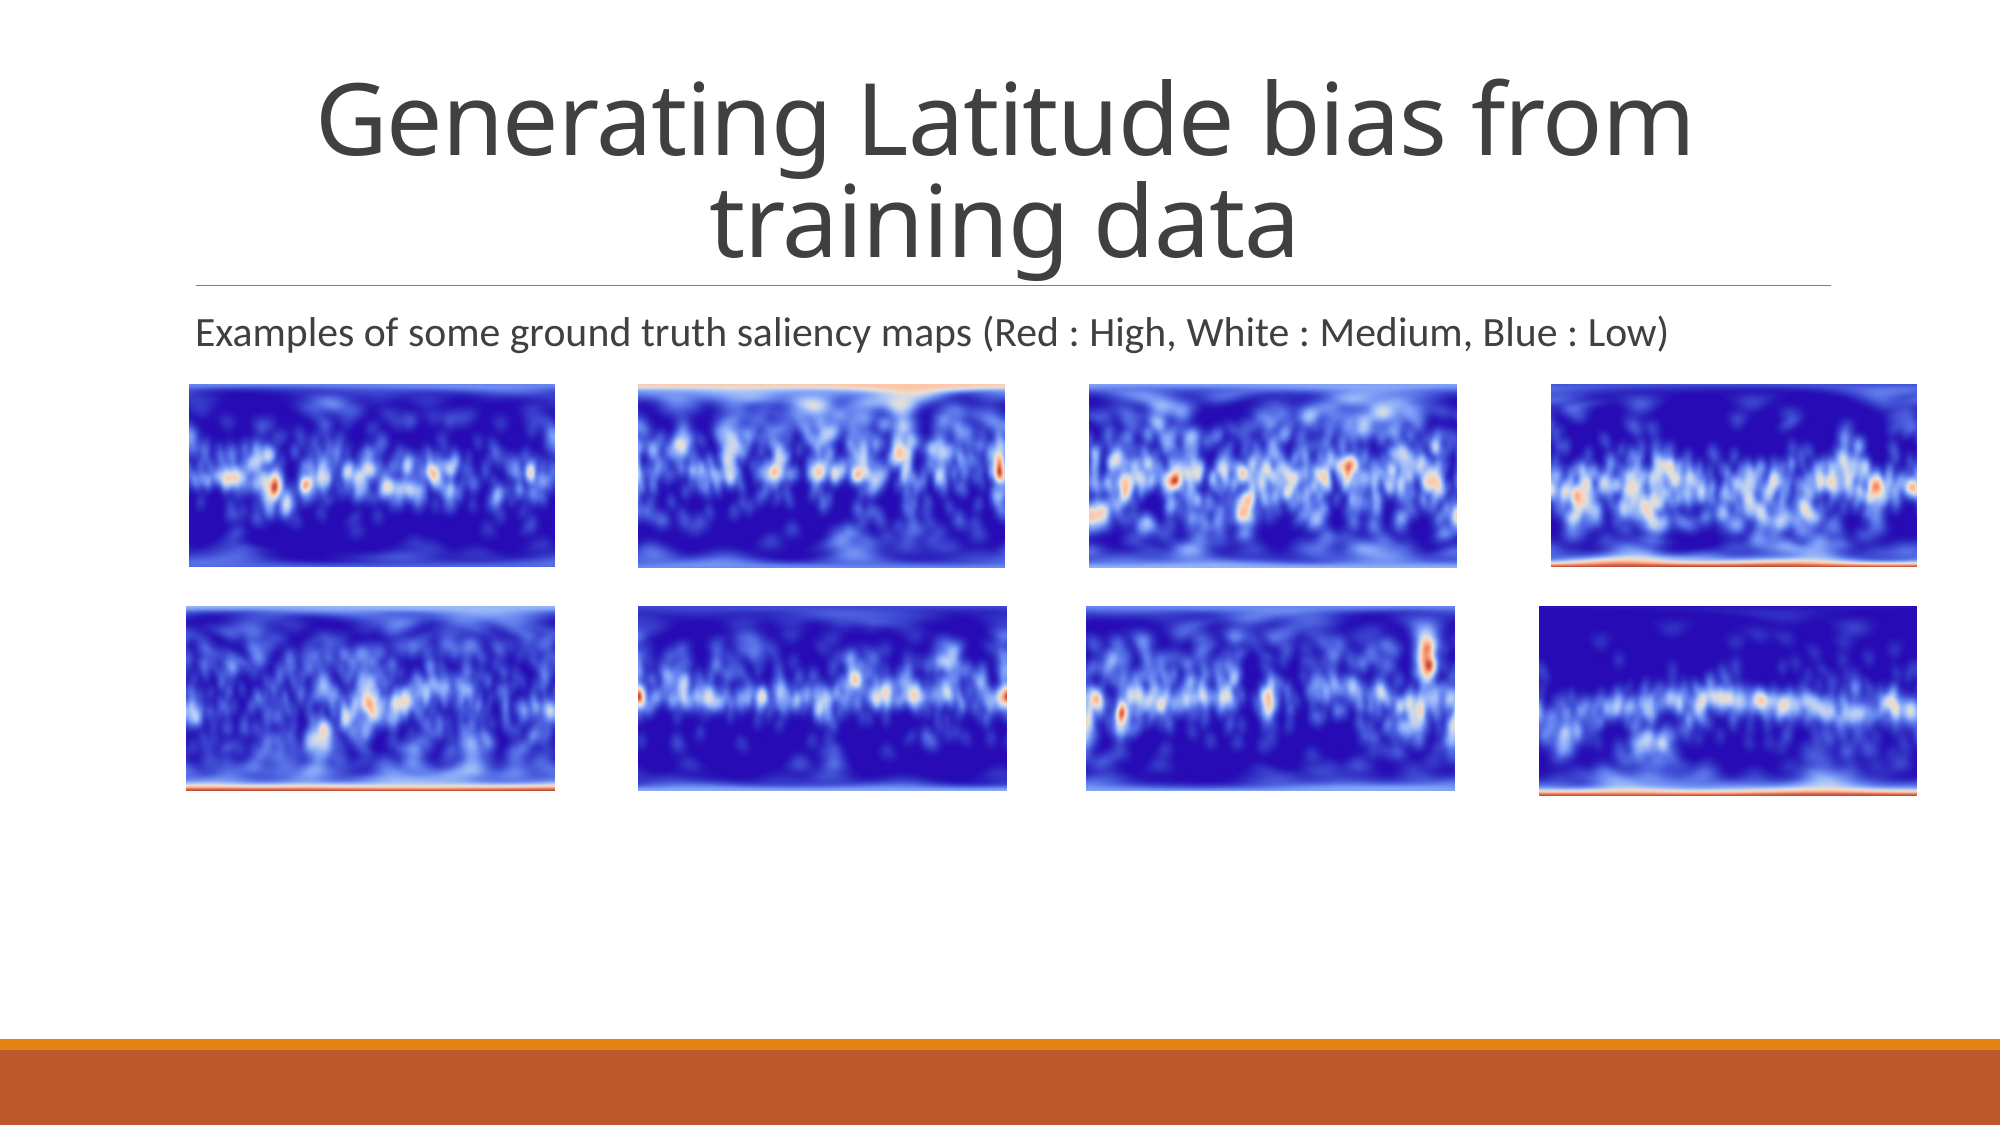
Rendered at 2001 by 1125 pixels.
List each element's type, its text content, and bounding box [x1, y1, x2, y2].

picture [188, 383, 555, 567]
picture [185, 605, 555, 791]
picture [1085, 605, 1456, 791]
list Examples of some ground truth saliency maps (Red : High, White : Medium, Blue : Low) [180, 302, 1830, 963]
picture [1551, 383, 1917, 567]
picture [1538, 605, 1917, 796]
picture [638, 605, 1008, 791]
title Generating Latitude bias from training data [180, 47, 1830, 285]
picture [638, 383, 1006, 568]
picture [1088, 383, 1457, 568]
